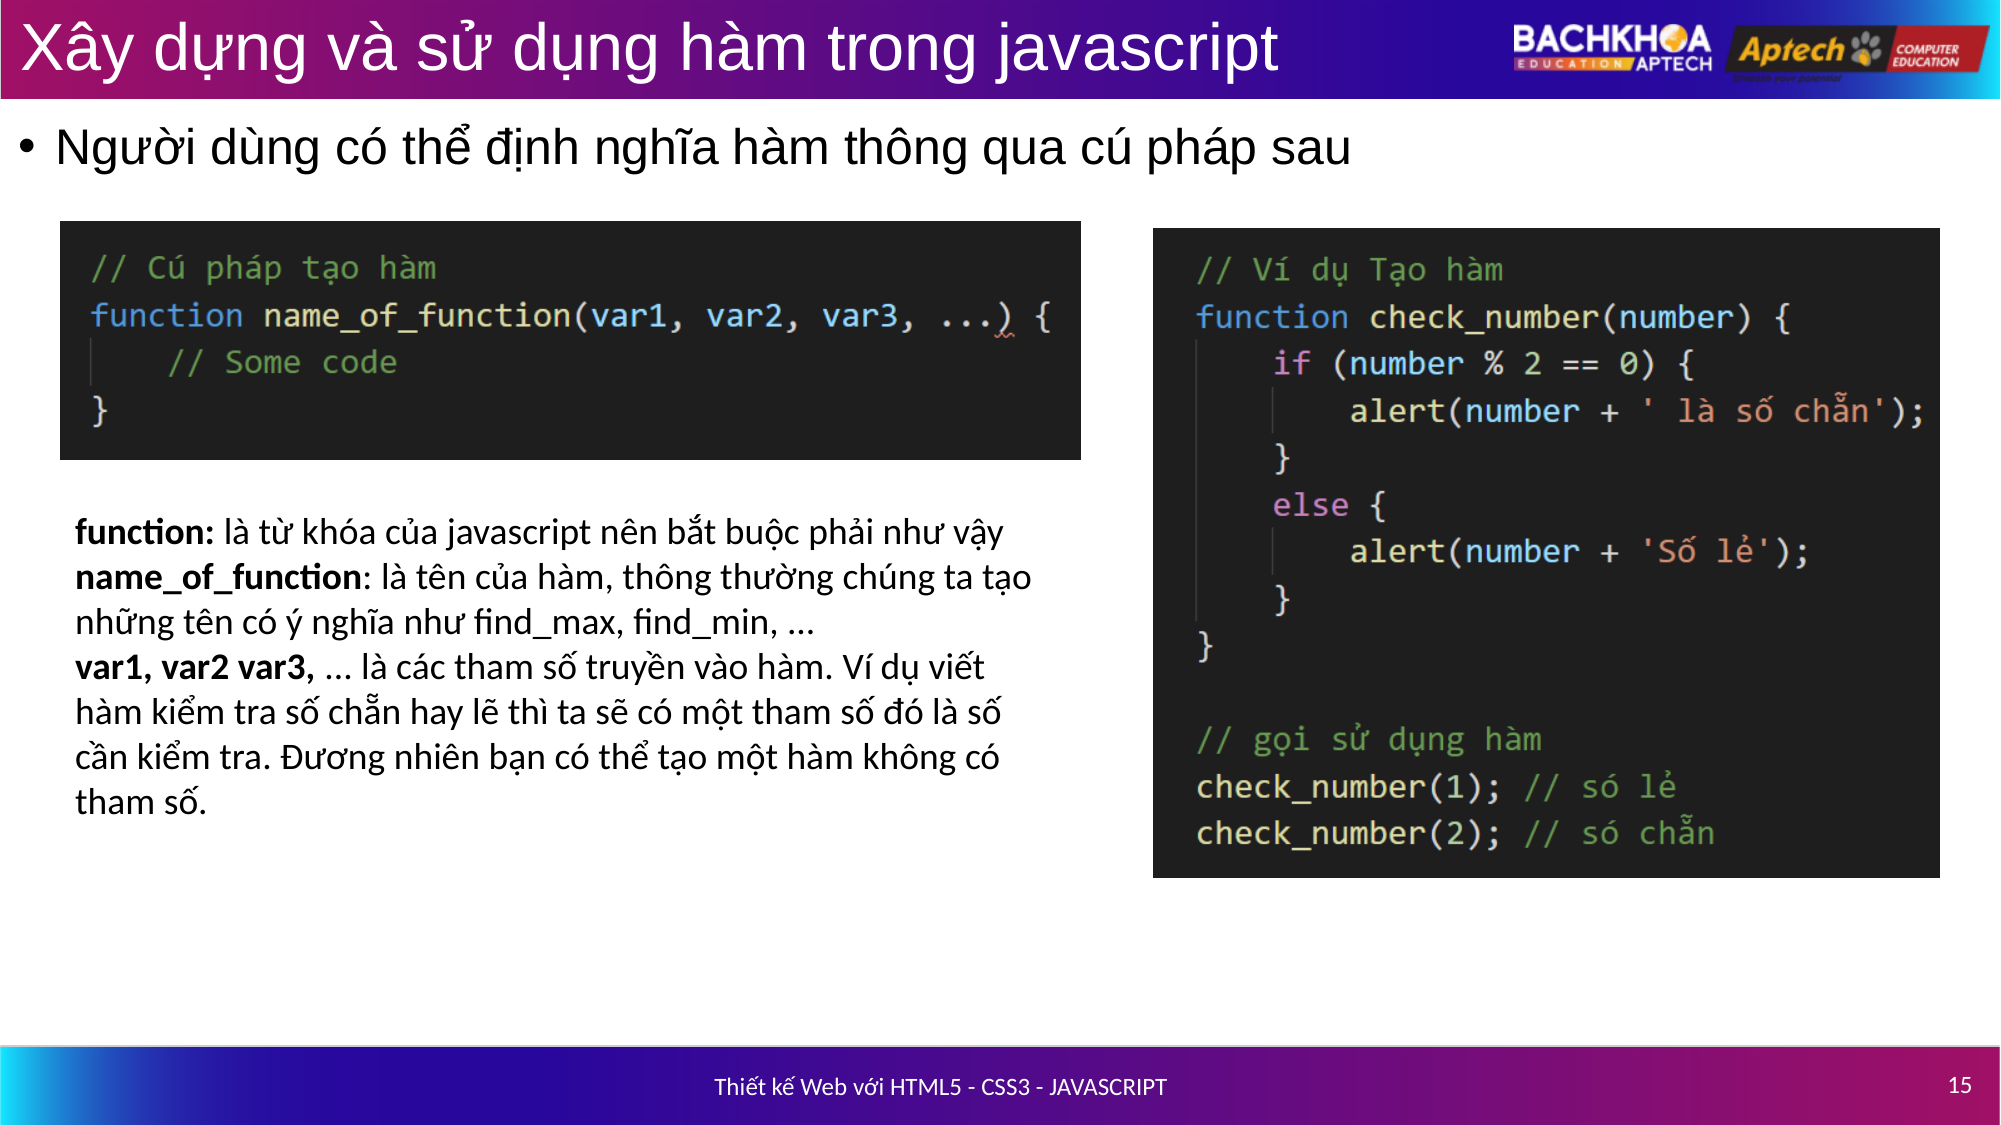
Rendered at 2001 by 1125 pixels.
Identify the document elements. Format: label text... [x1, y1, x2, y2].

picture [1153, 228, 1940, 878]
footer Thiết kế Web với HTML5 - CSS3 - JAVASCRIPT [17, 1055, 1865, 1116]
picture [60, 221, 1081, 460]
picture [0, 1045, 2000, 1125]
picture [0, 0, 2001, 99]
slide_number ‹#› [1877, 1053, 1988, 1114]
list Người dùng có thể định nghĩa hàm thông qua cú pháp sau [3, 113, 1988, 201]
title Xây dựng và sử dụng hàm trong javascript [4, 5, 1990, 93]
text_box function: là từ khóa của javascript nên bắt buộc phải như vậy name_of_function: là tên của hàm, thông thường chúng ta tạo những tên có ý nghĩa như find_max, find_min, ... var1, var2 var3, ... là các tham số truyền vào hàm. Ví dụ viết hàm kiểm tra số chẵn hay lẽ thì ta sẽ có một tham số đó là số cần kiểm tra. Đương nhiên bạn có thể tạo một hàm không có tham số. [60, 499, 1071, 830]
